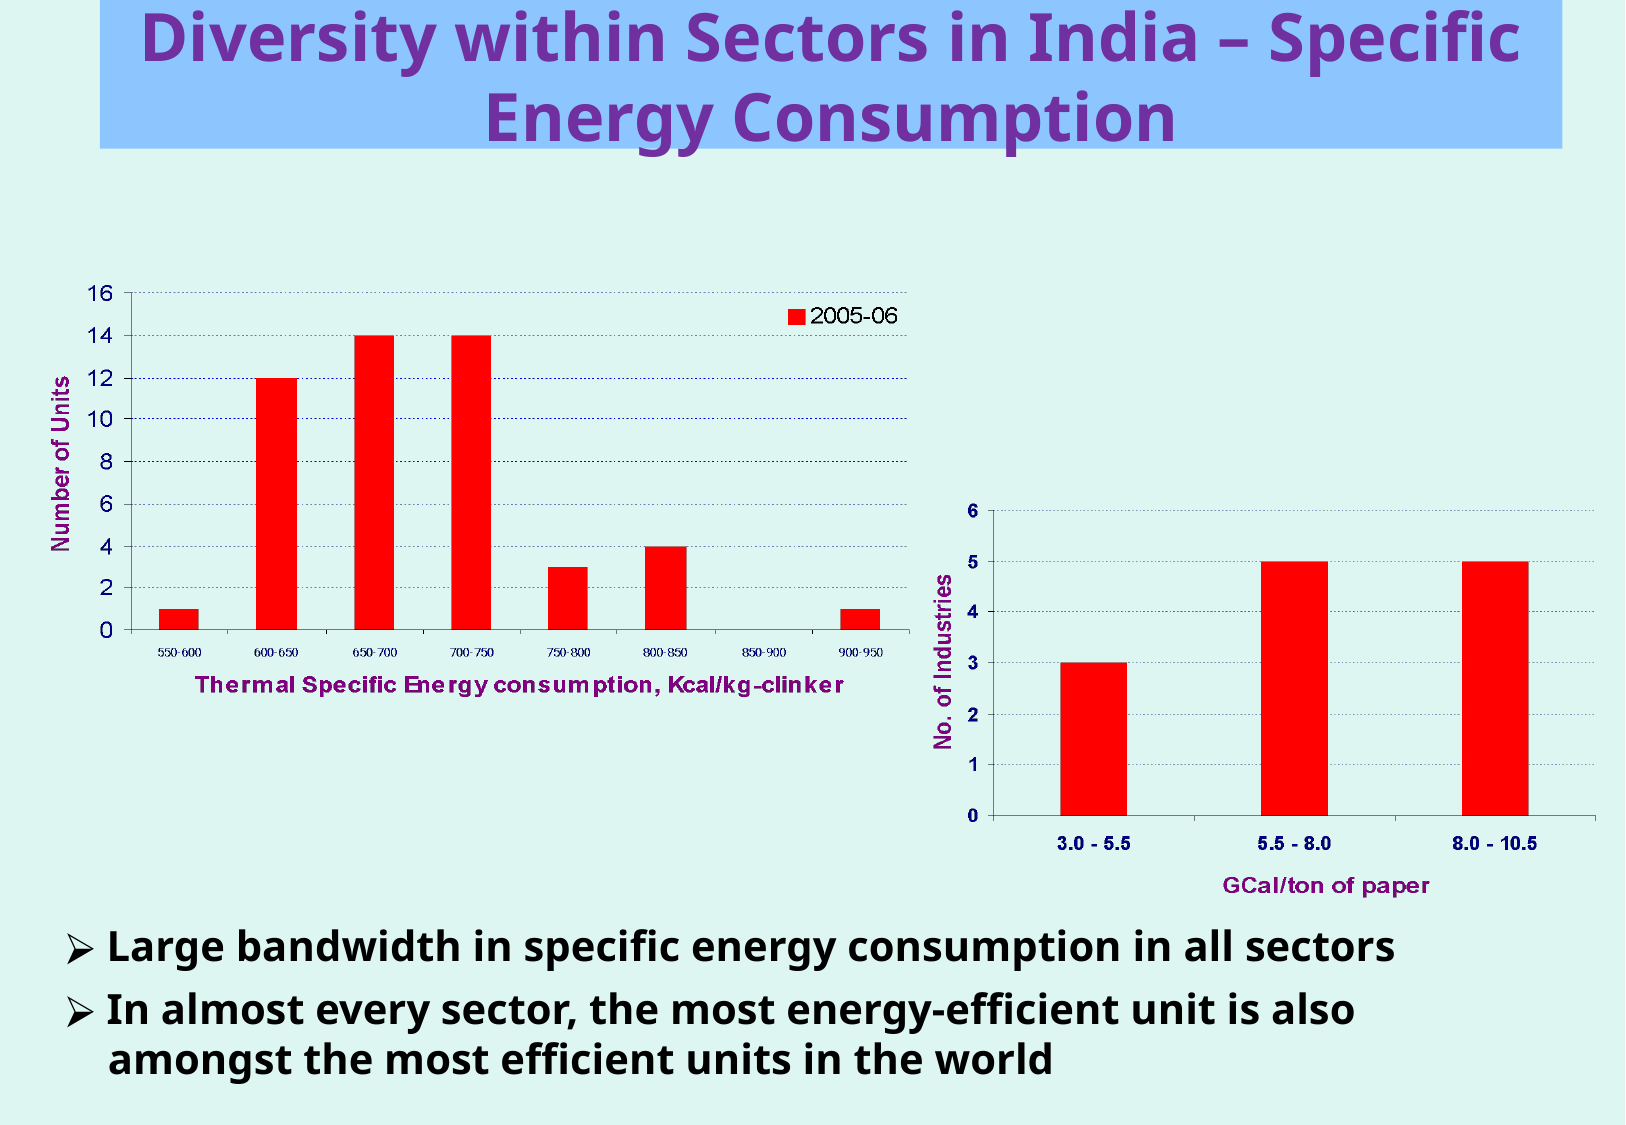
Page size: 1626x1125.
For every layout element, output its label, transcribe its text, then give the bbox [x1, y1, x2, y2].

title Diversity within Sectors in India – Specific Energy Consumption [99, 0, 1563, 149]
picture [26, 262, 1625, 932]
text_box Large bandwidth in specific energy consumption in all sectors In almost every sector, the most energy-efficient unit is also amongst the most efficient units in the world [49, 912, 1585, 1091]
